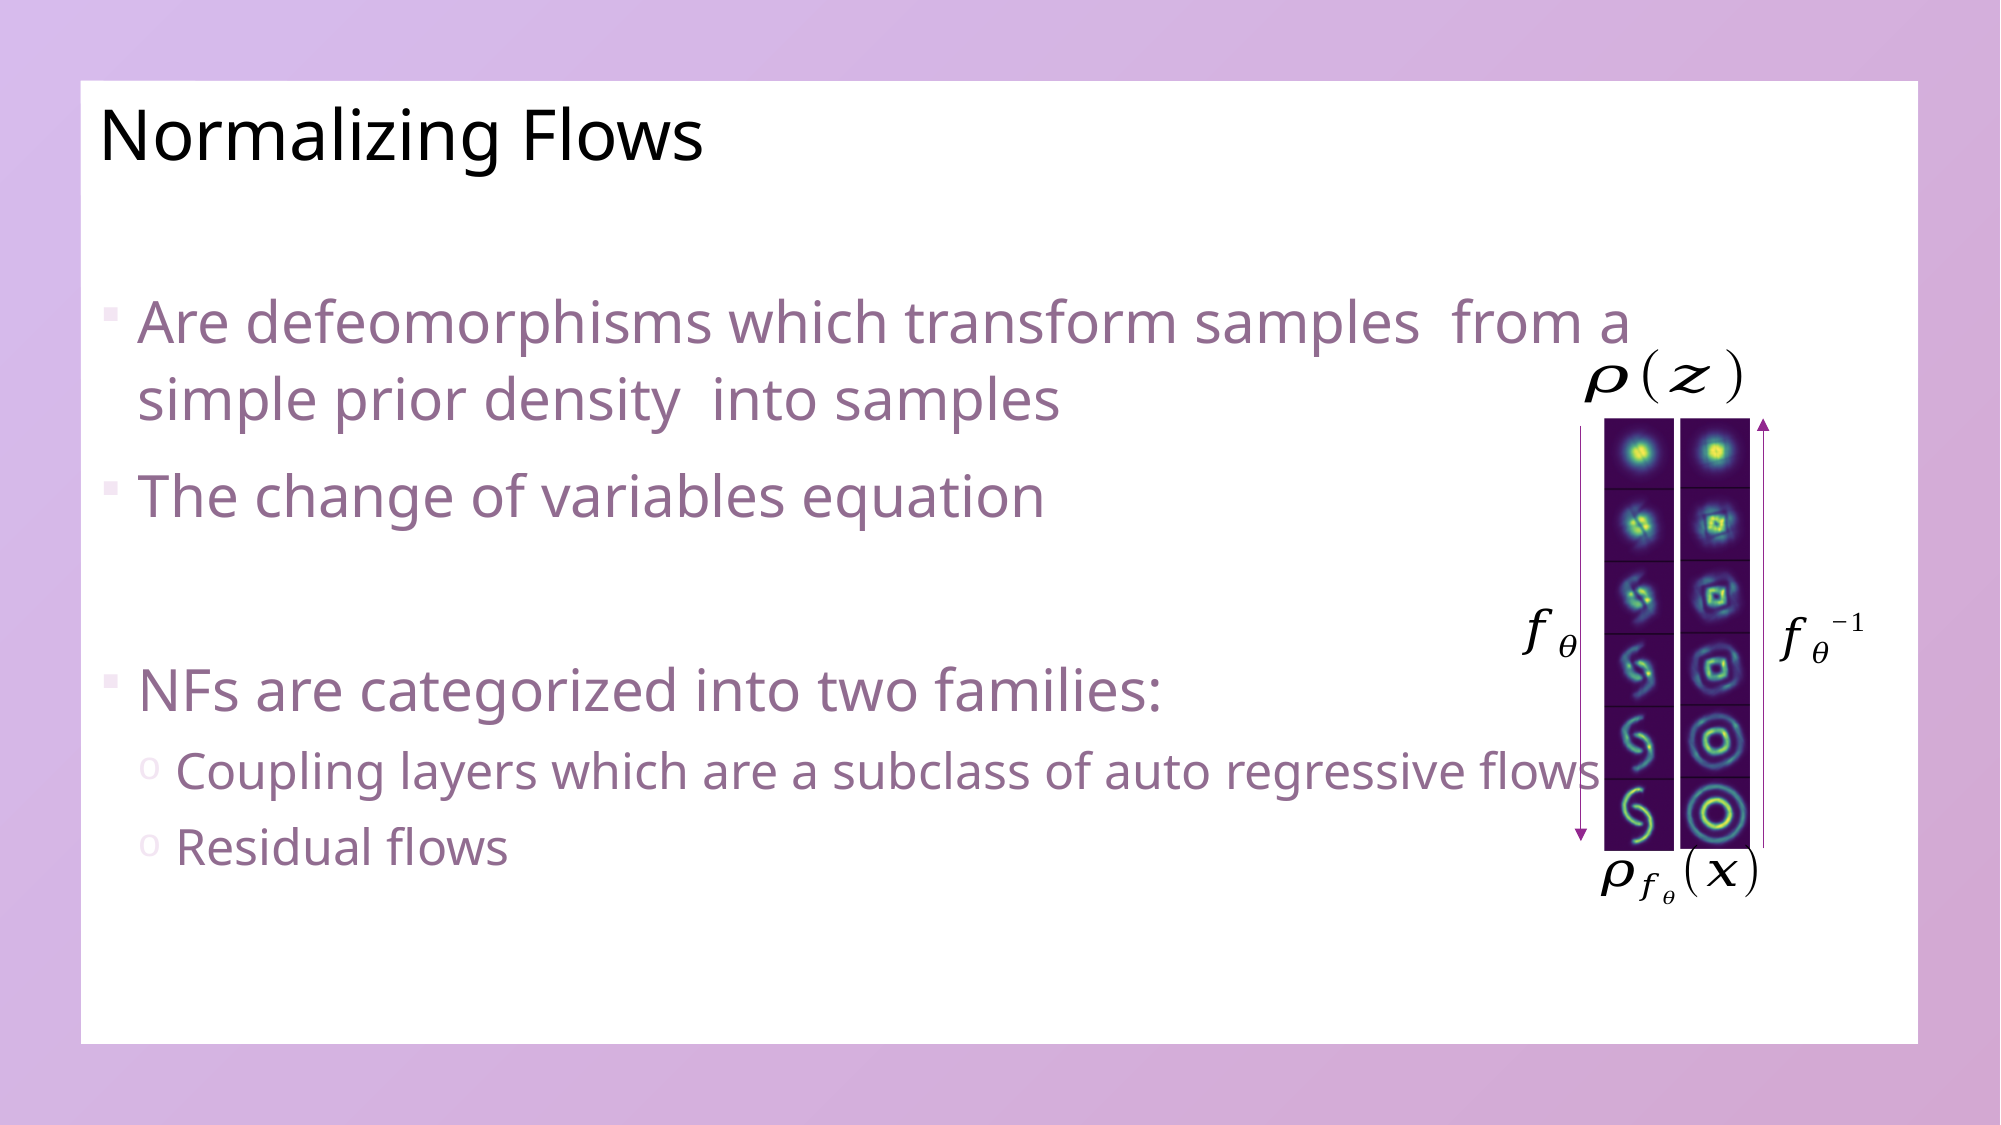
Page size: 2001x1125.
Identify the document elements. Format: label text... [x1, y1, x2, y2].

picture [1764, 598, 1931, 670]
picture [1581, 419, 1763, 850]
title Normalizing Flows [83, 92, 1590, 184]
picture [1423, 598, 1580, 670]
